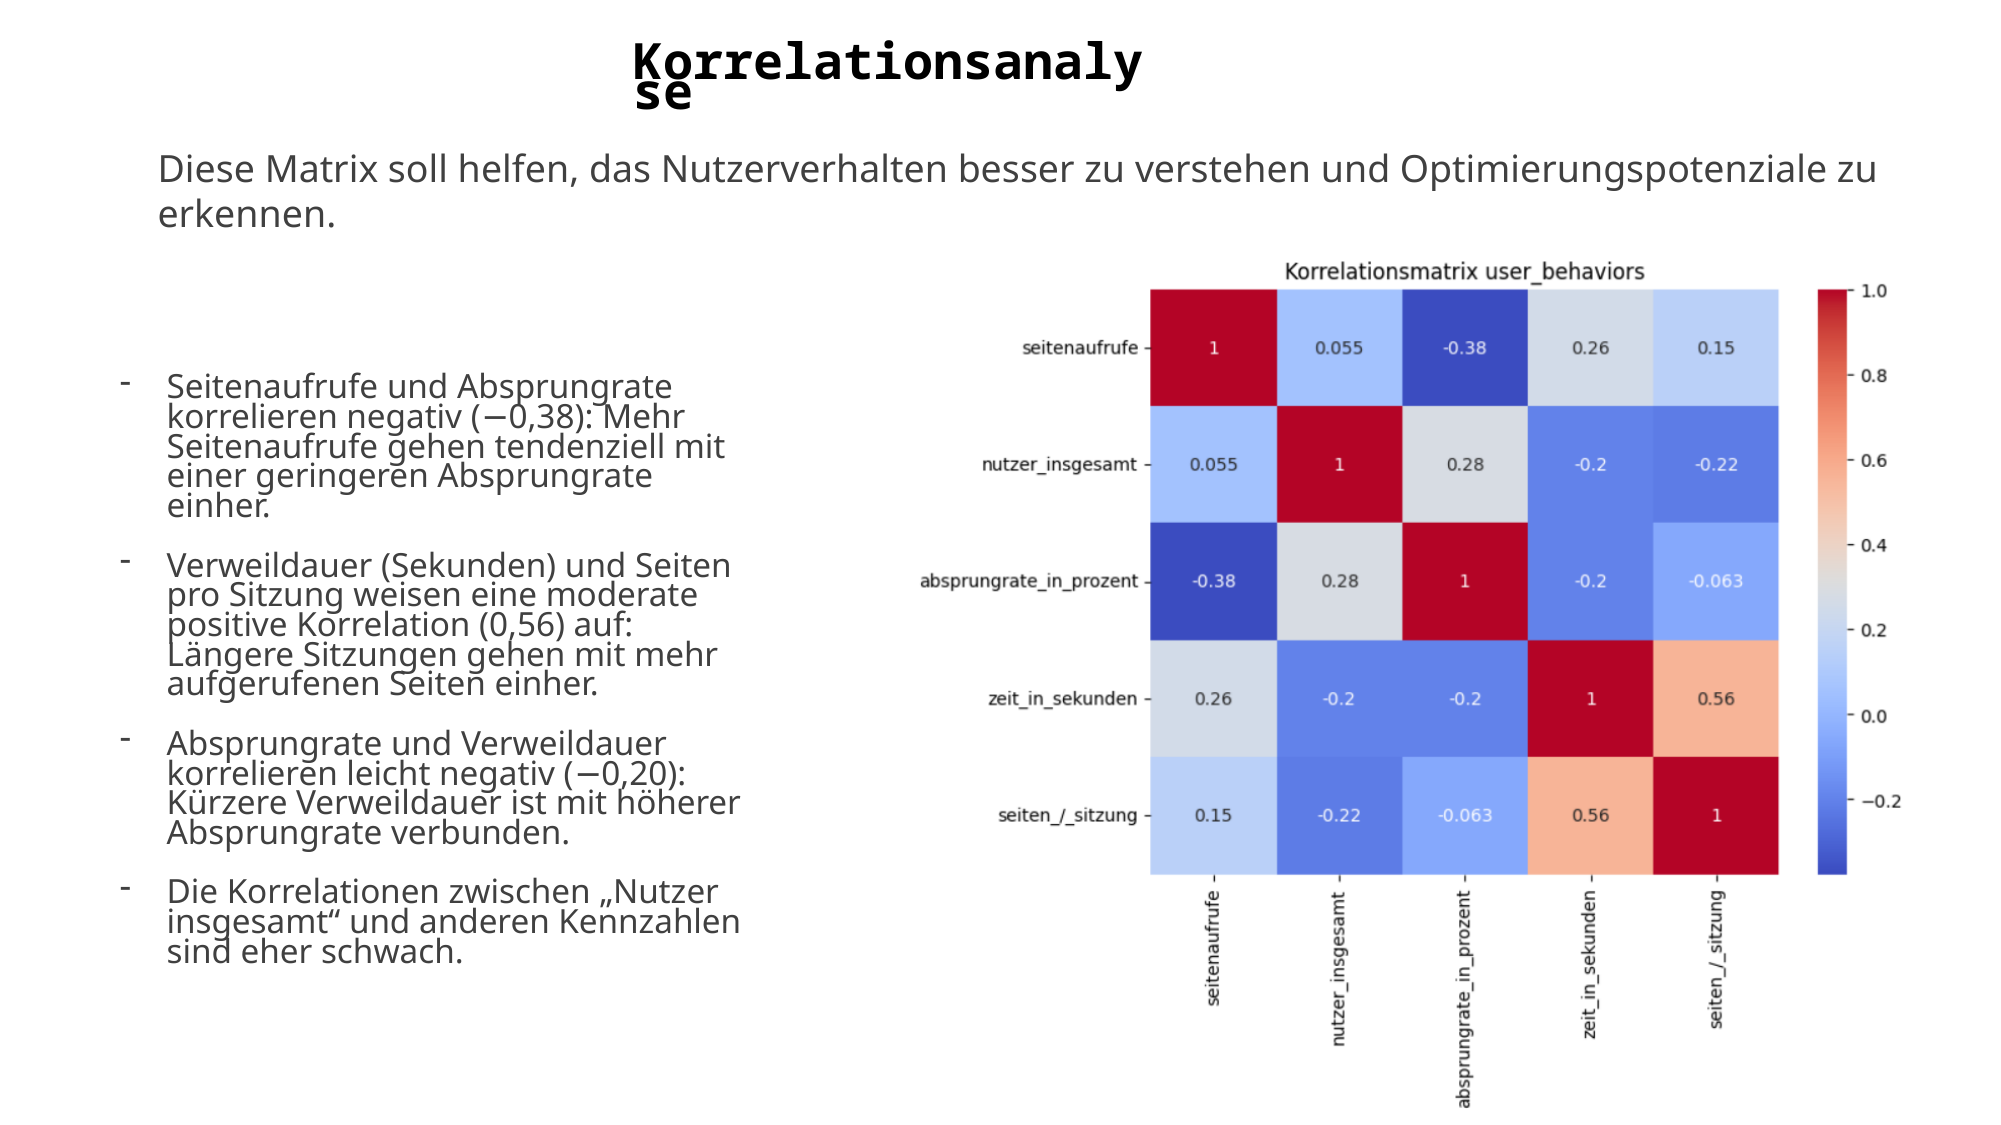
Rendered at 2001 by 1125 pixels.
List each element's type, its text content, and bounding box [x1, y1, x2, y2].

text_box Korrelationsanalyse [618, 52, 1180, 127]
text_box Diese Matrix soll helfen, das Nutzerverhalten besser zu verstehen und Optimierungspotenziale zu erkennen. [142, 137, 1907, 243]
text_box Seitenaufrufe und Absprungrate korrelieren negativ (−0,38): Mehr Seitenaufrufe gehen tendenziell mit einer geringeren Absprungrate einher. Verweildauer (Sekunden) und Seiten pro Sitzung weisen eine moderate positive Korrelation (0,56) auf: Längere Sitzungen gehen mit mehr aufgerufenen Seiten einher. Absprungrate und Verweildauer korrelieren leicht negativ (−0,20): Kürzere Verweildauer ist mit höherer Absprungrate verbunden. Die Korrelationen zwischen „Nutzer insgesamt“ und anderen Kennzahlen sind eher schwach. [105, 368, 767, 978]
picture [909, 252, 1908, 1109]
